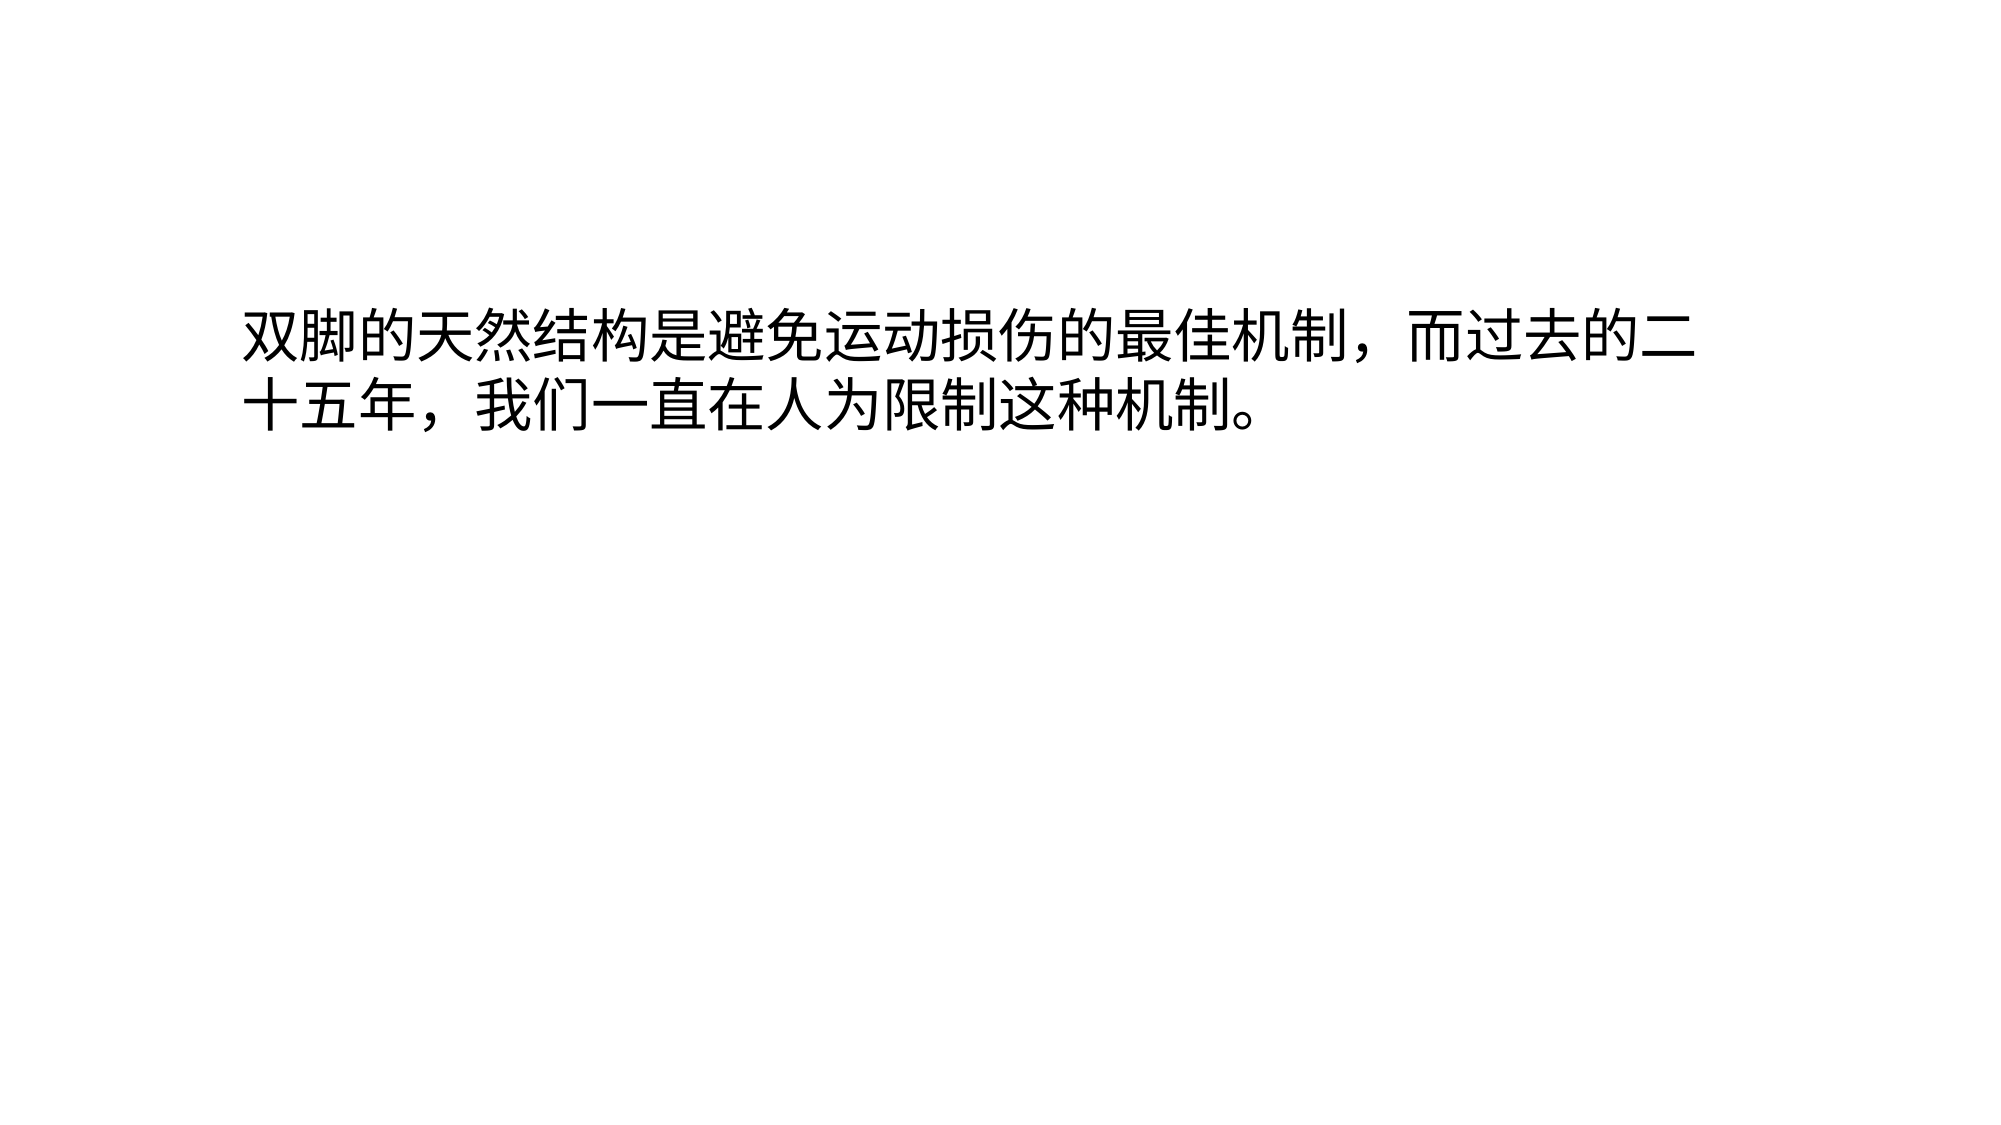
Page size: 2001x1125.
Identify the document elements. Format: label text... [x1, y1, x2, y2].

text_box 双脚的天然结构是避免运动损伤的最佳机制，而过去的二十五年，我们一直在人为限制这种机制。 [226, 291, 1715, 446]
